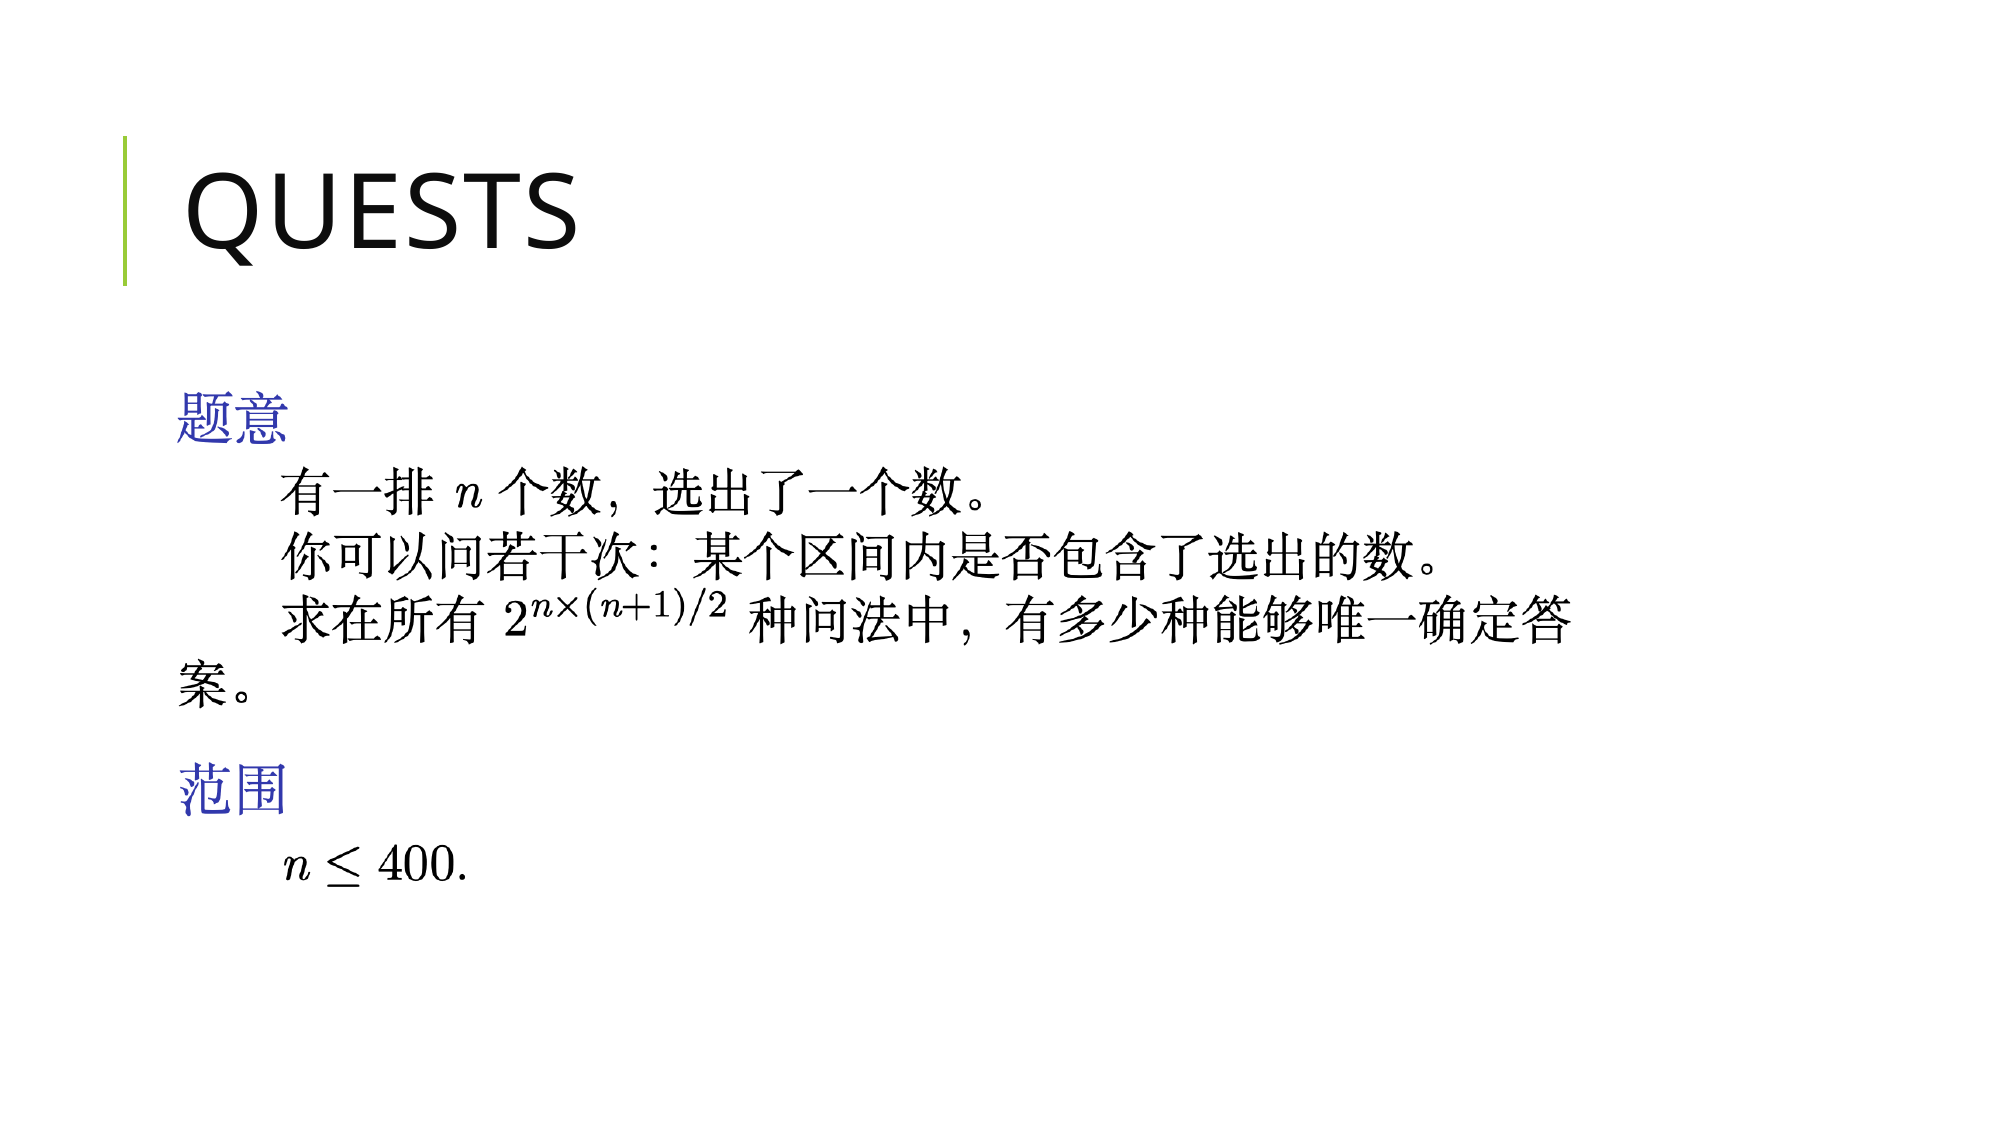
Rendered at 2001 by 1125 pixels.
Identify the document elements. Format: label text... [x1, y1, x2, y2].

title QUESTS [167, 96, 1763, 342]
picture [167, 372, 1596, 914]
